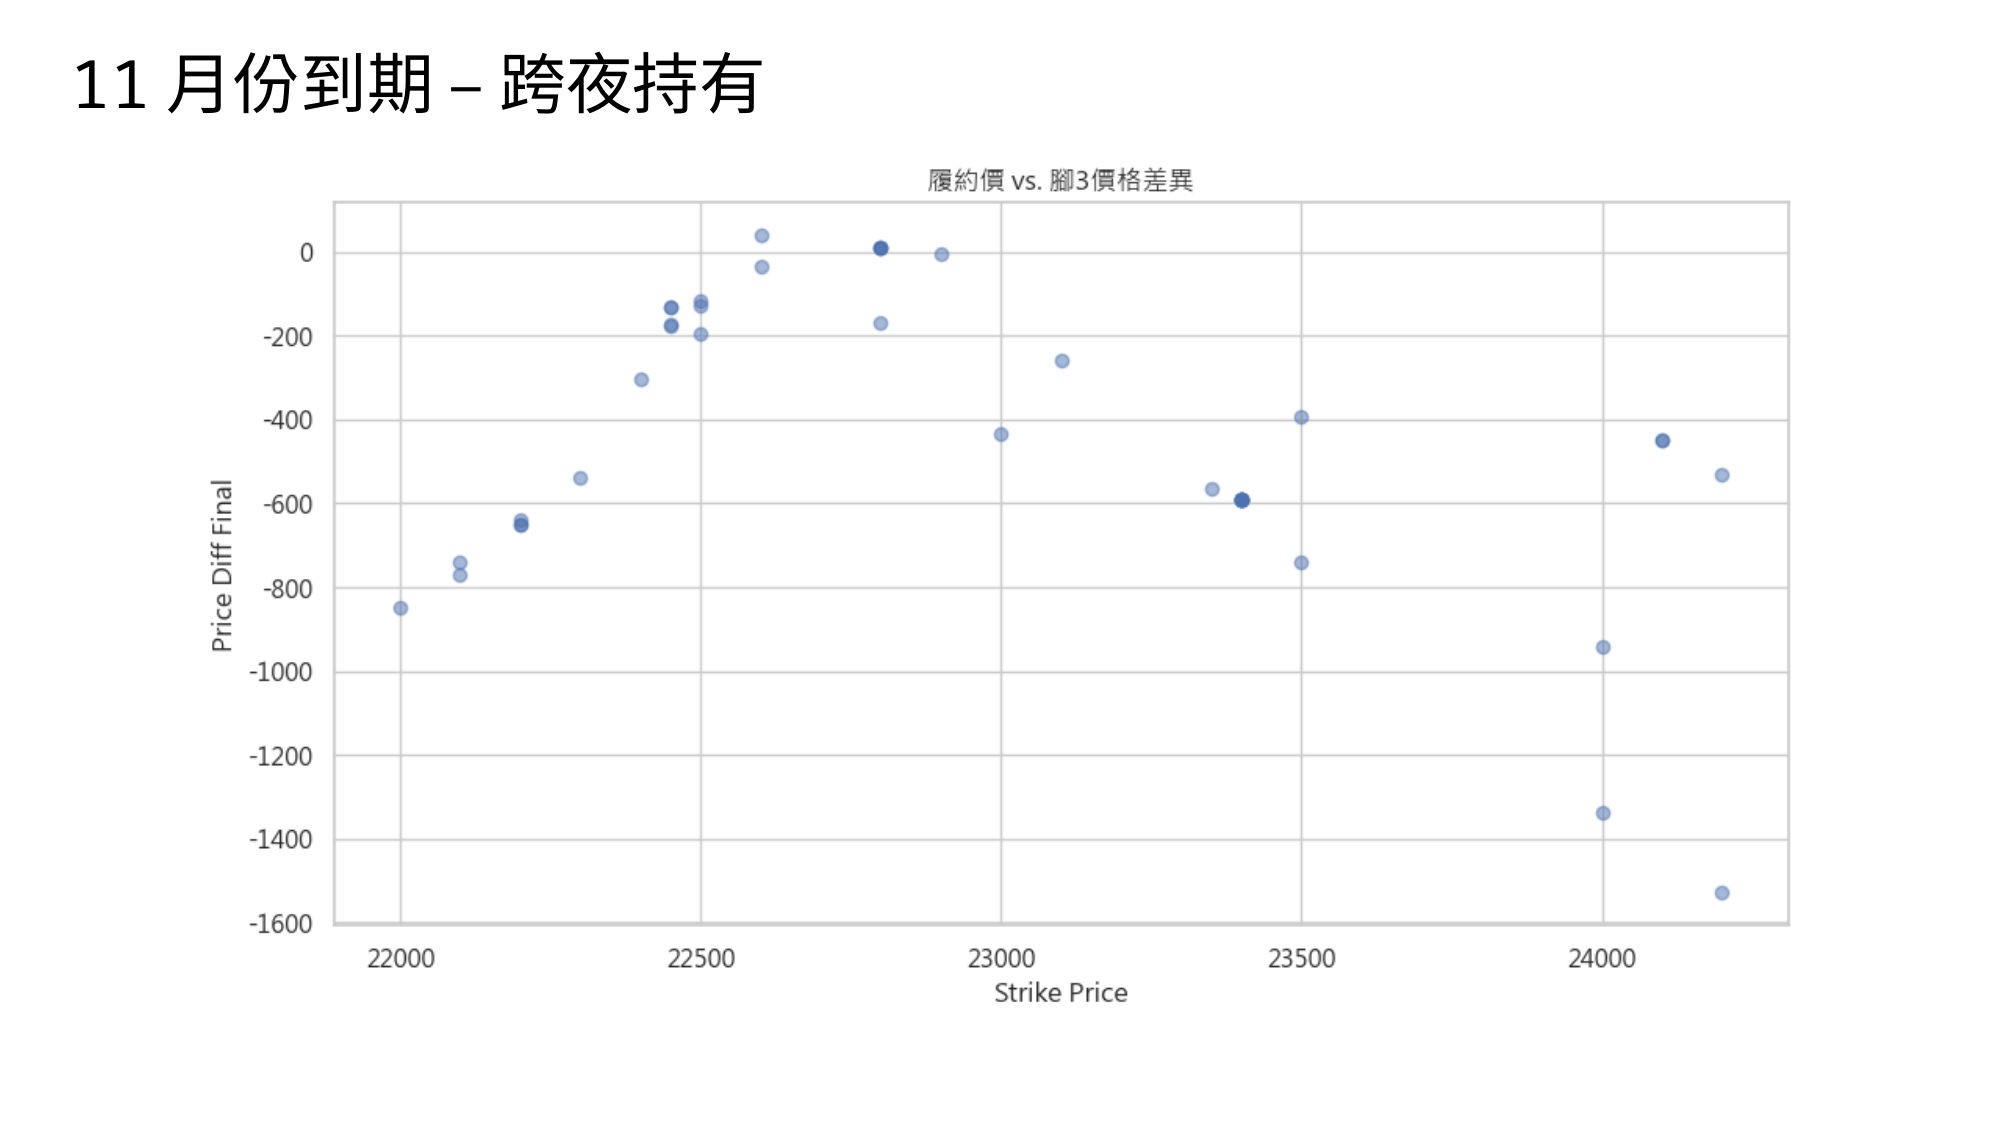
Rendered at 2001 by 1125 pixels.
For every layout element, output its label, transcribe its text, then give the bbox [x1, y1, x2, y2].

picture [197, 154, 1803, 1024]
text_box 11月份到期 – 跨夜持有 [55, 0, 1781, 196]
